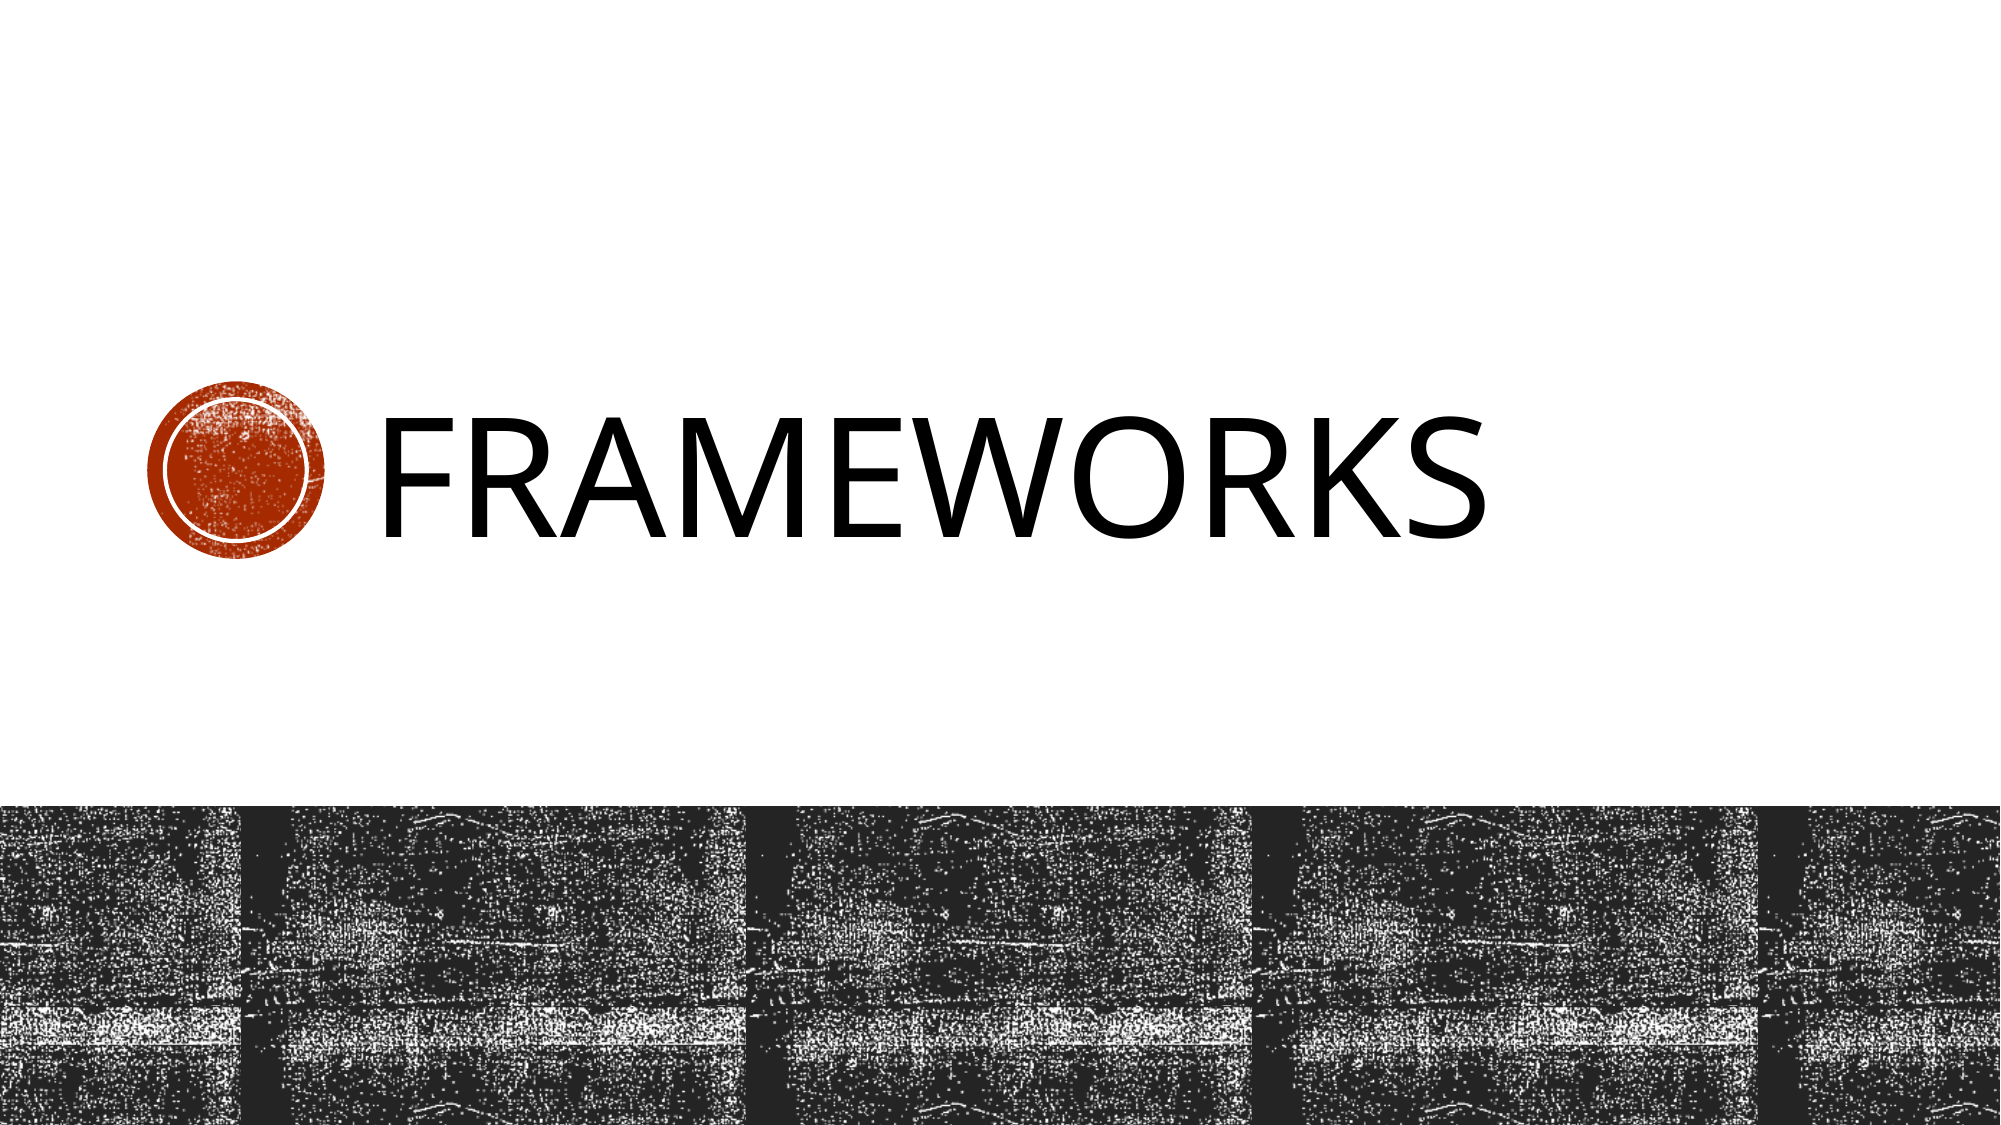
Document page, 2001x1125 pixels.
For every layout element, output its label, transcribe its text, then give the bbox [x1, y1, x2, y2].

title frameworks [355, 201, 1878, 779]
